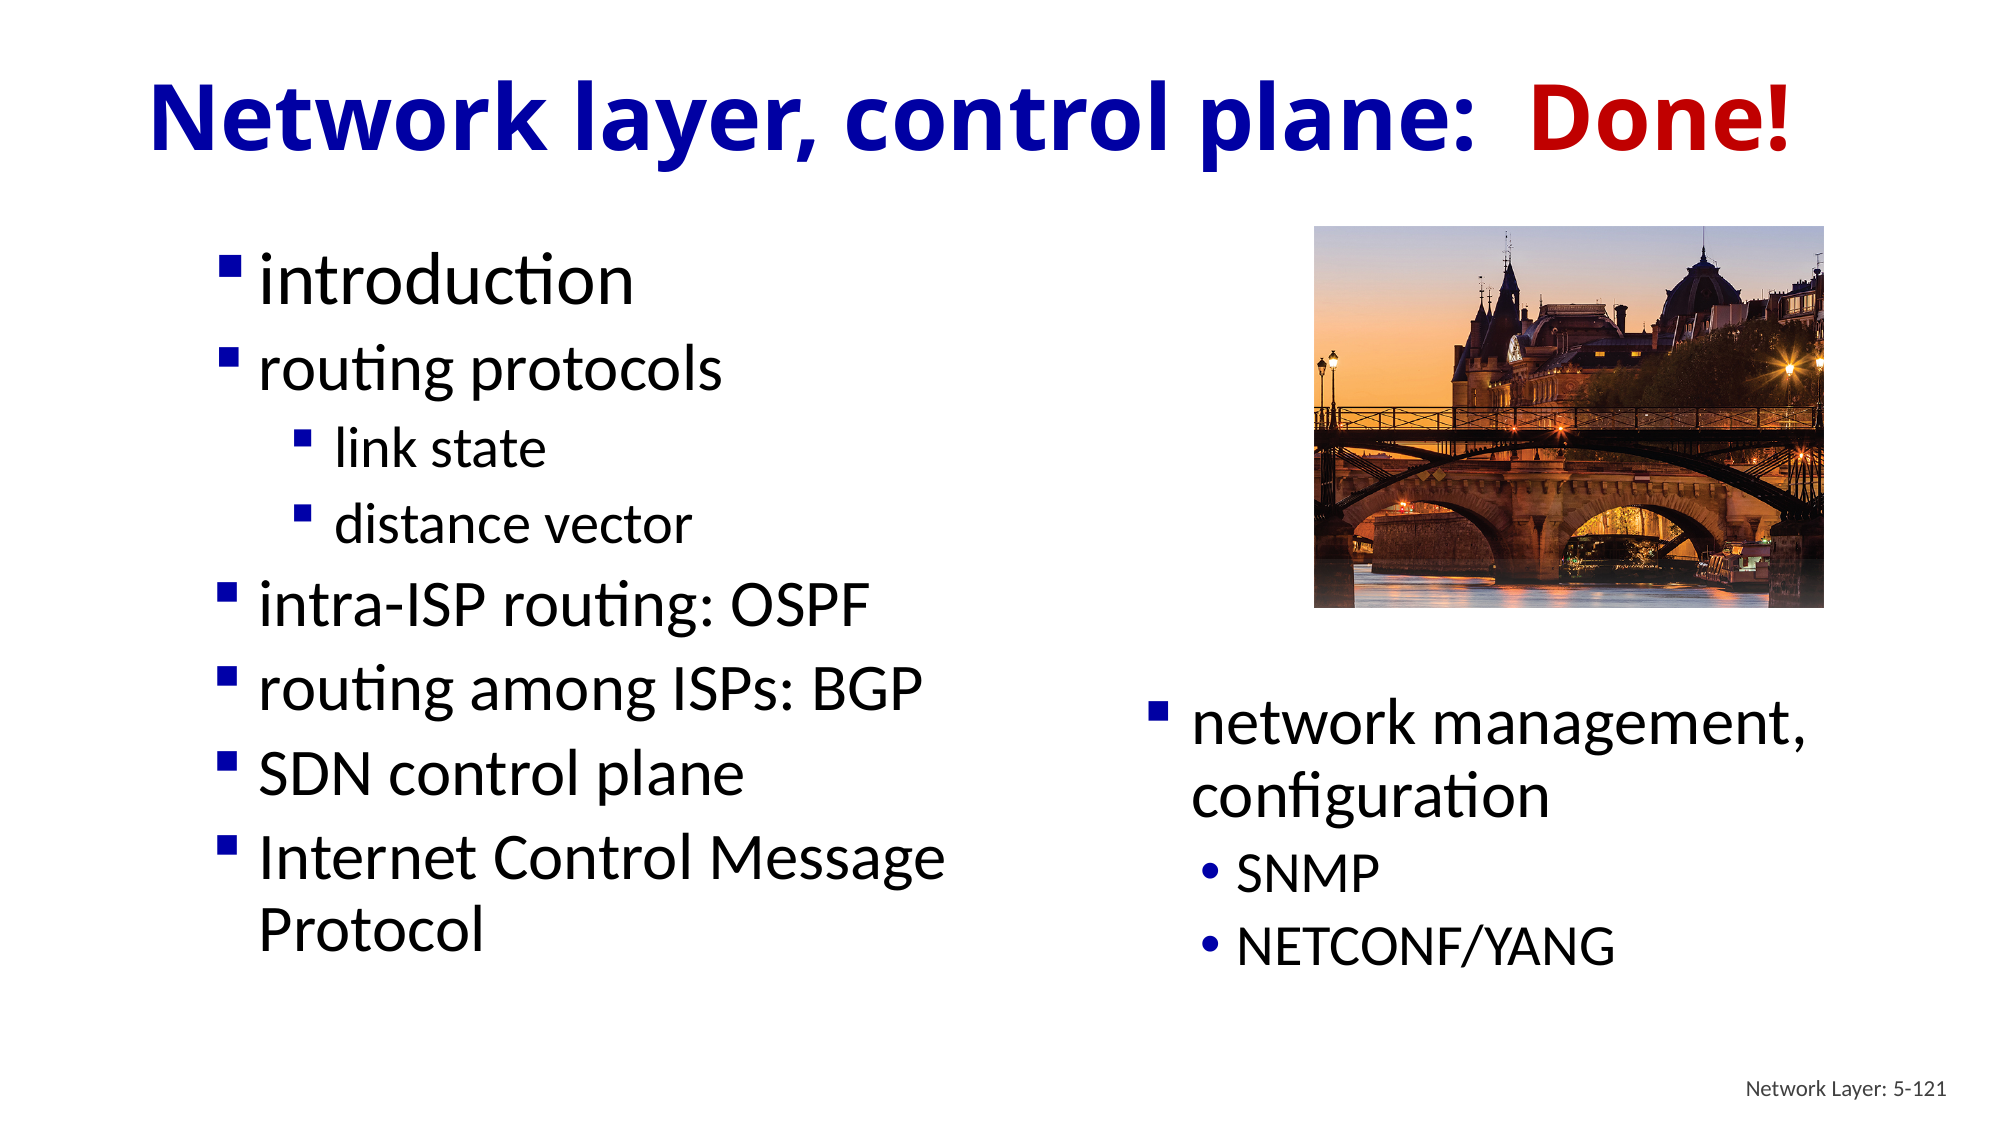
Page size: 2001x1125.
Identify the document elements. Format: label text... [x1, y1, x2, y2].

text_box introduction routing protocols link state distance vector intra-ISP routing: OSPF routing among ISPs: BGP SDN control plane Internet Control Message Protocol [196, 232, 1111, 1059]
title Network layer, control plane: Done! [131, 47, 1856, 195]
slide_number Network Layer: 5-121 [1512, 1056, 1963, 1117]
picture [1314, 226, 1824, 608]
text_box network management, configuration SNMP NETCONF/YANG [1111, 679, 1941, 998]
